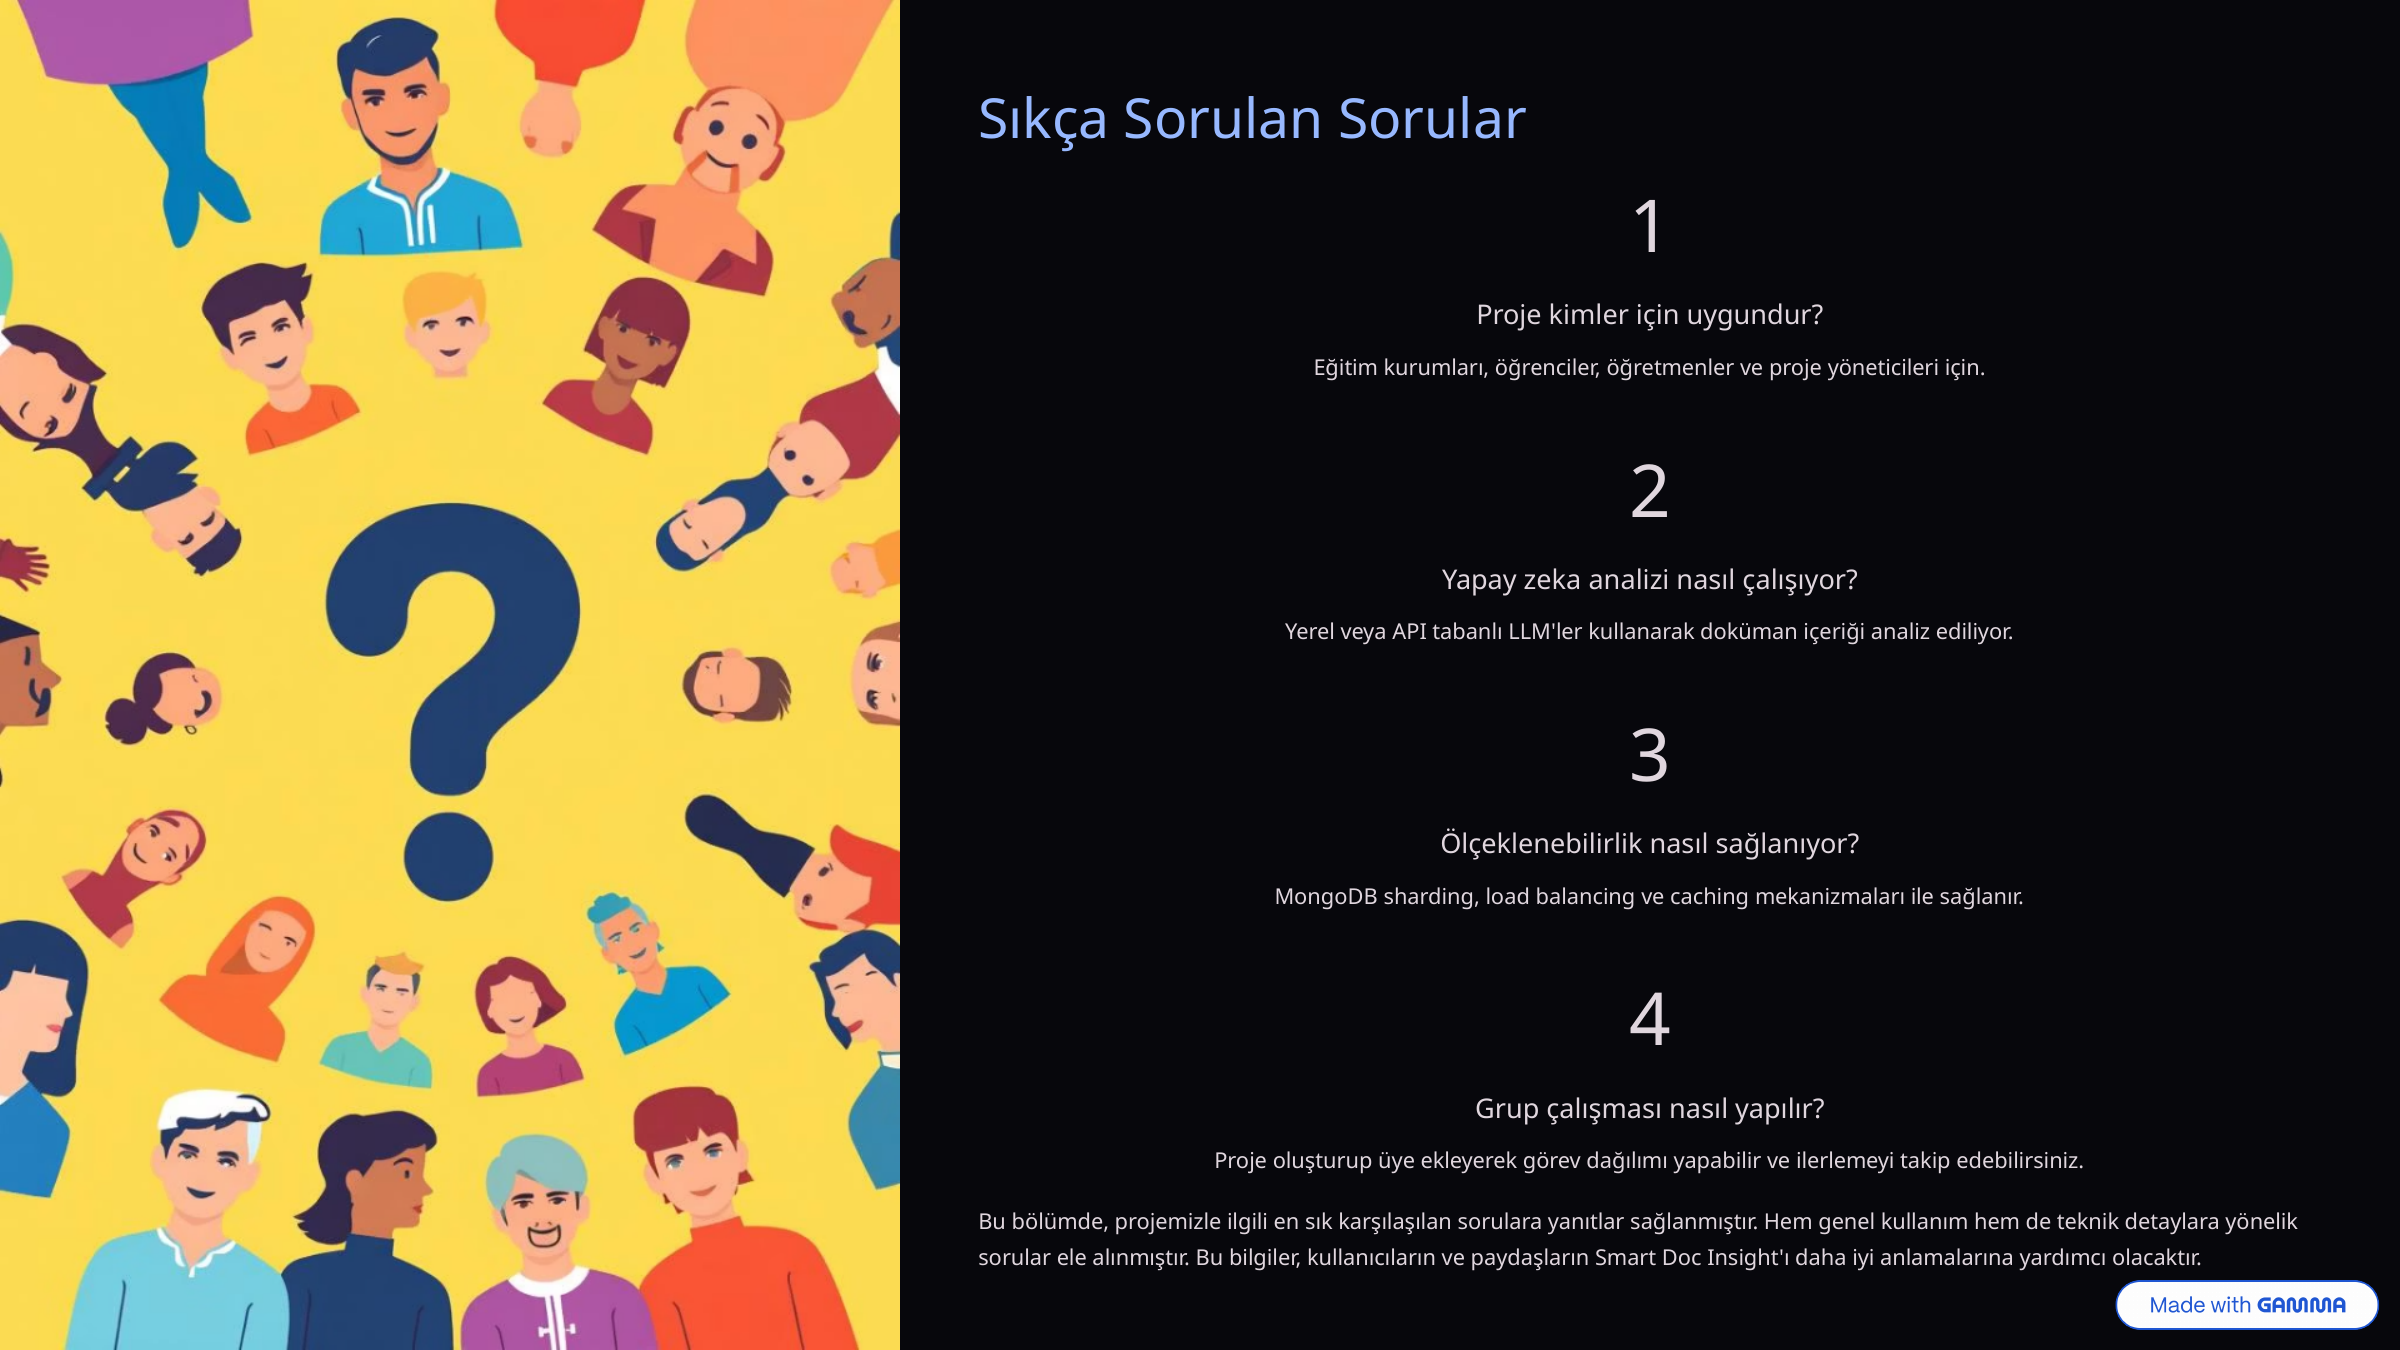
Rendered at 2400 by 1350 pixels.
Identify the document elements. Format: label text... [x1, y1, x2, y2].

text_box Ölçeklenebilirlik nasıl sağlanıyor? [1411, 824, 1889, 860]
text_box 4 [978, 987, 2322, 1062]
text_box Yerel veya API tabanlı LLM'ler kullanarak doküman içeriği analiz ediliyor. [978, 608, 2322, 645]
text_box Eğitim kurumları, öğrenciler, öğretmenler ve proje yöneticileri için. [978, 344, 2322, 381]
text_box Proje kimler için uygundur? [1455, 296, 1845, 332]
text_box Bu bölümde, projemizle ilgili en sık karşılaşılan sorulara yanıtlar sağlanmıştır. Hem genel kullanım hem de teknik detaylara yönelik sorular ele alınmıştır. Bu bilgiler, kullanıcıların ve paydaşların Smart Doc Insight'ı daha iyi anlamalarına yardımcı olacaktır. [978, 1198, 2322, 1271]
text_box Proje oluşturup üye ekleyerek görev dağılımı yapabilir ve ilerlemeyi takip edebilirsiniz. [978, 1137, 2322, 1174]
text_box 1 [978, 194, 2322, 269]
text_box Grup çalışması nasıl yapılır? [1452, 1089, 1848, 1125]
text_box MongoDB sharding, load balancing ve caching mekanizmaları ile sağlanır. [978, 873, 2322, 910]
picture [2106, 1271, 2389, 1339]
picture [0, 0, 900, 1350]
text_box 2 [978, 458, 2322, 533]
text_box 3 [978, 723, 2322, 797]
text_box Yapay zeka analizi nasıl çalışıyor? [1416, 560, 1883, 596]
text_box Sıkça Sorulan Sorular [978, 79, 1585, 150]
